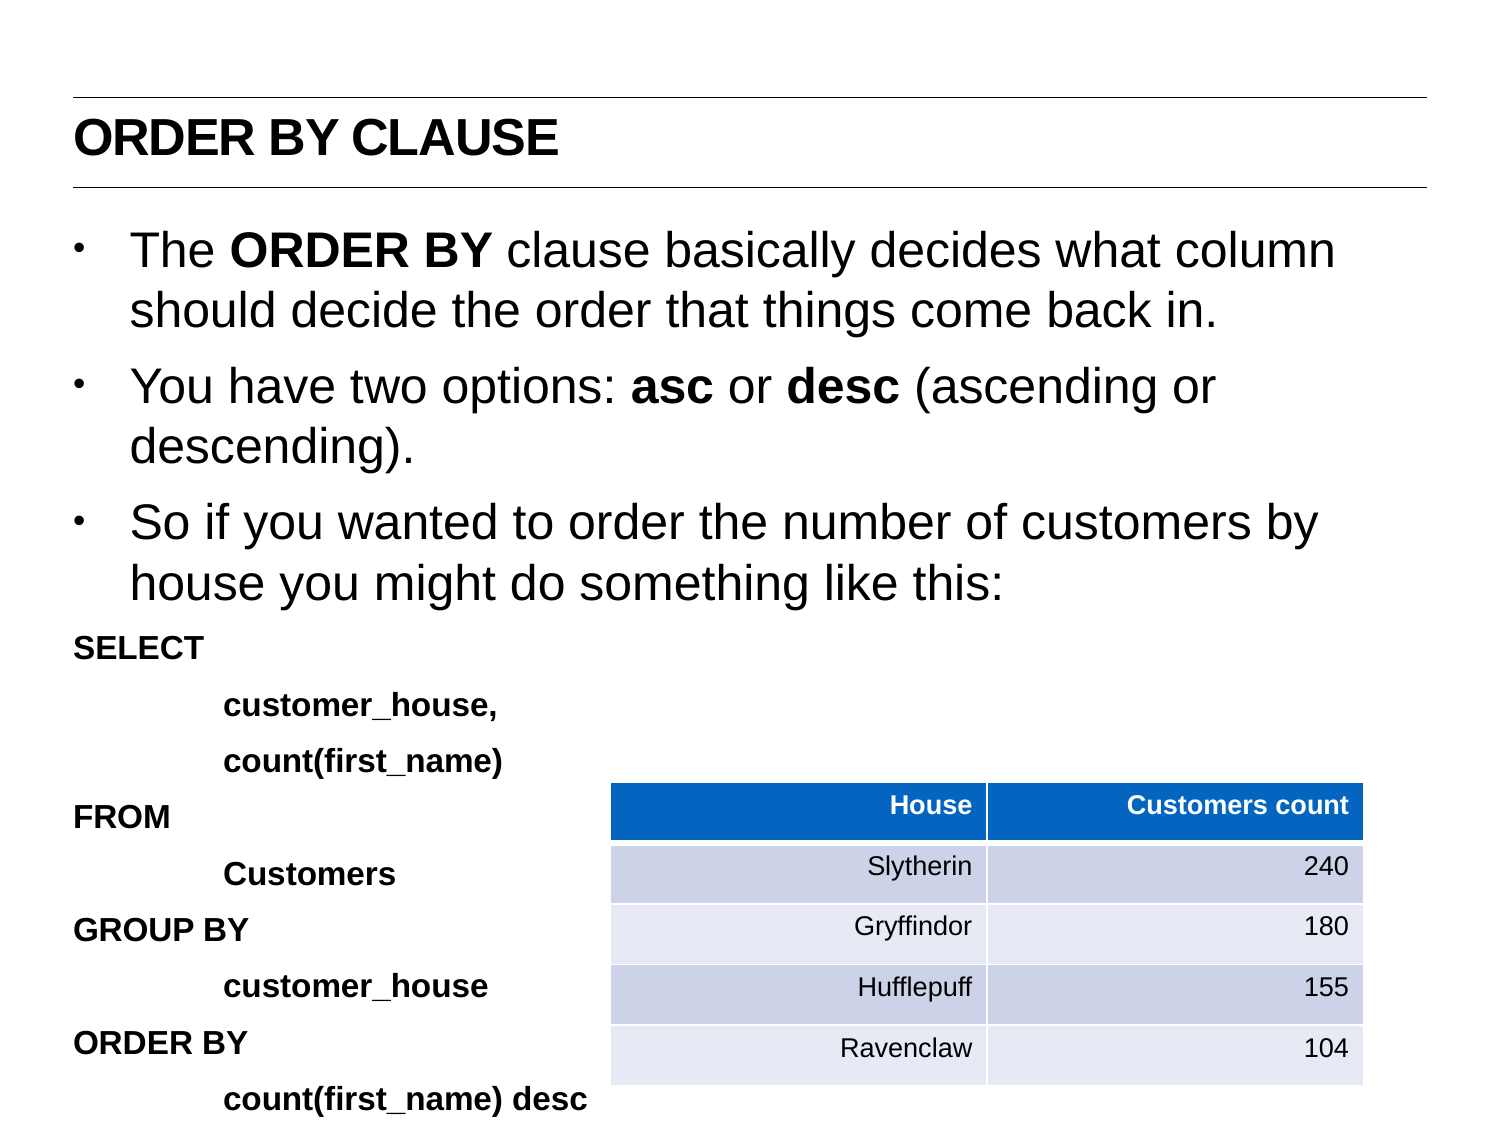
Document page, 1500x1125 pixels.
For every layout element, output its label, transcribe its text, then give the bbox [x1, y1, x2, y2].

table_header Customers count [988, 783, 1363, 840]
table_cell Ravenclaw [611, 1026, 986, 1085]
table_cell Slytherin [611, 846, 986, 903]
table_cell 104 [988, 1026, 1363, 1085]
table_cell 240 [988, 846, 1363, 903]
list The ORDER BY clause basically decides what column should decide the order that things come back in. You have two options: asc or desc (ascending or descending). So if you wanted to order the number of customers by house you might do something like this: SELECT customer_house, count(first_name) FROM Customers GROUP BY customer_house ORDER BY count(first_name) desc [72, 216, 1428, 805]
list ORDER BY CLAUSE [72, 112, 1174, 181]
table_cell Hufflepuff [611, 965, 986, 1024]
table_cell Gryffindor [611, 905, 986, 964]
table_header House [611, 783, 986, 840]
table_cell 155 [988, 965, 1363, 1024]
table_cell 180 [988, 905, 1363, 964]
